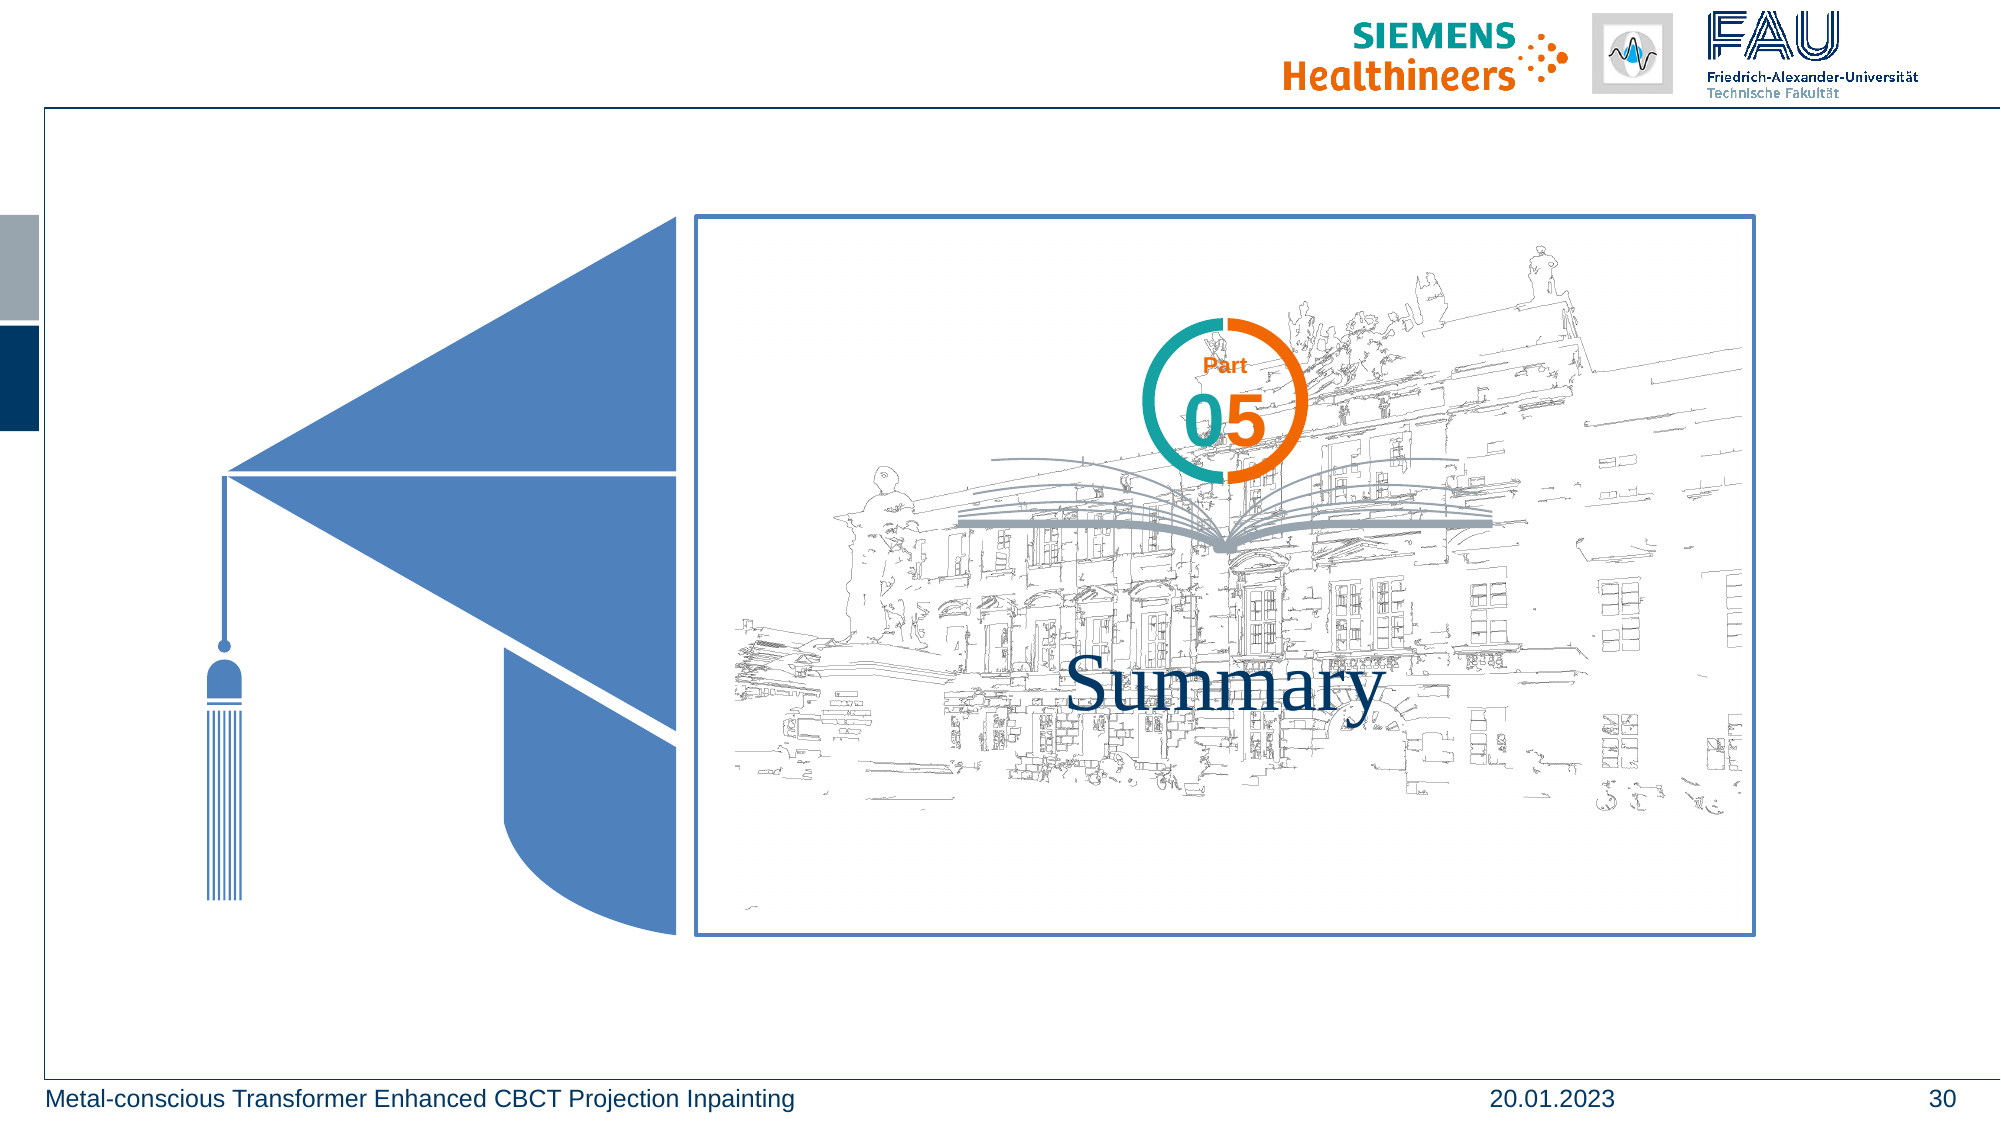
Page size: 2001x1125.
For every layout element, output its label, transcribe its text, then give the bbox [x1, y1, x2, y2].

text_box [957, 456, 1493, 554]
picture [735, 231, 1742, 921]
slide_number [1489, 1082, 1726, 1115]
picture [1282, 20, 1569, 92]
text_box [207, 216, 677, 936]
picture [1695, 0, 1930, 110]
picture [1592, 13, 1673, 94]
text_box [694, 214, 1756, 937]
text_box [1141, 317, 1309, 455]
footer Metal-conscious Transformer Enhanced CBCT Projection Inpainting [45, 1082, 1384, 1115]
slide_number 30 [1799, 1082, 1957, 1115]
